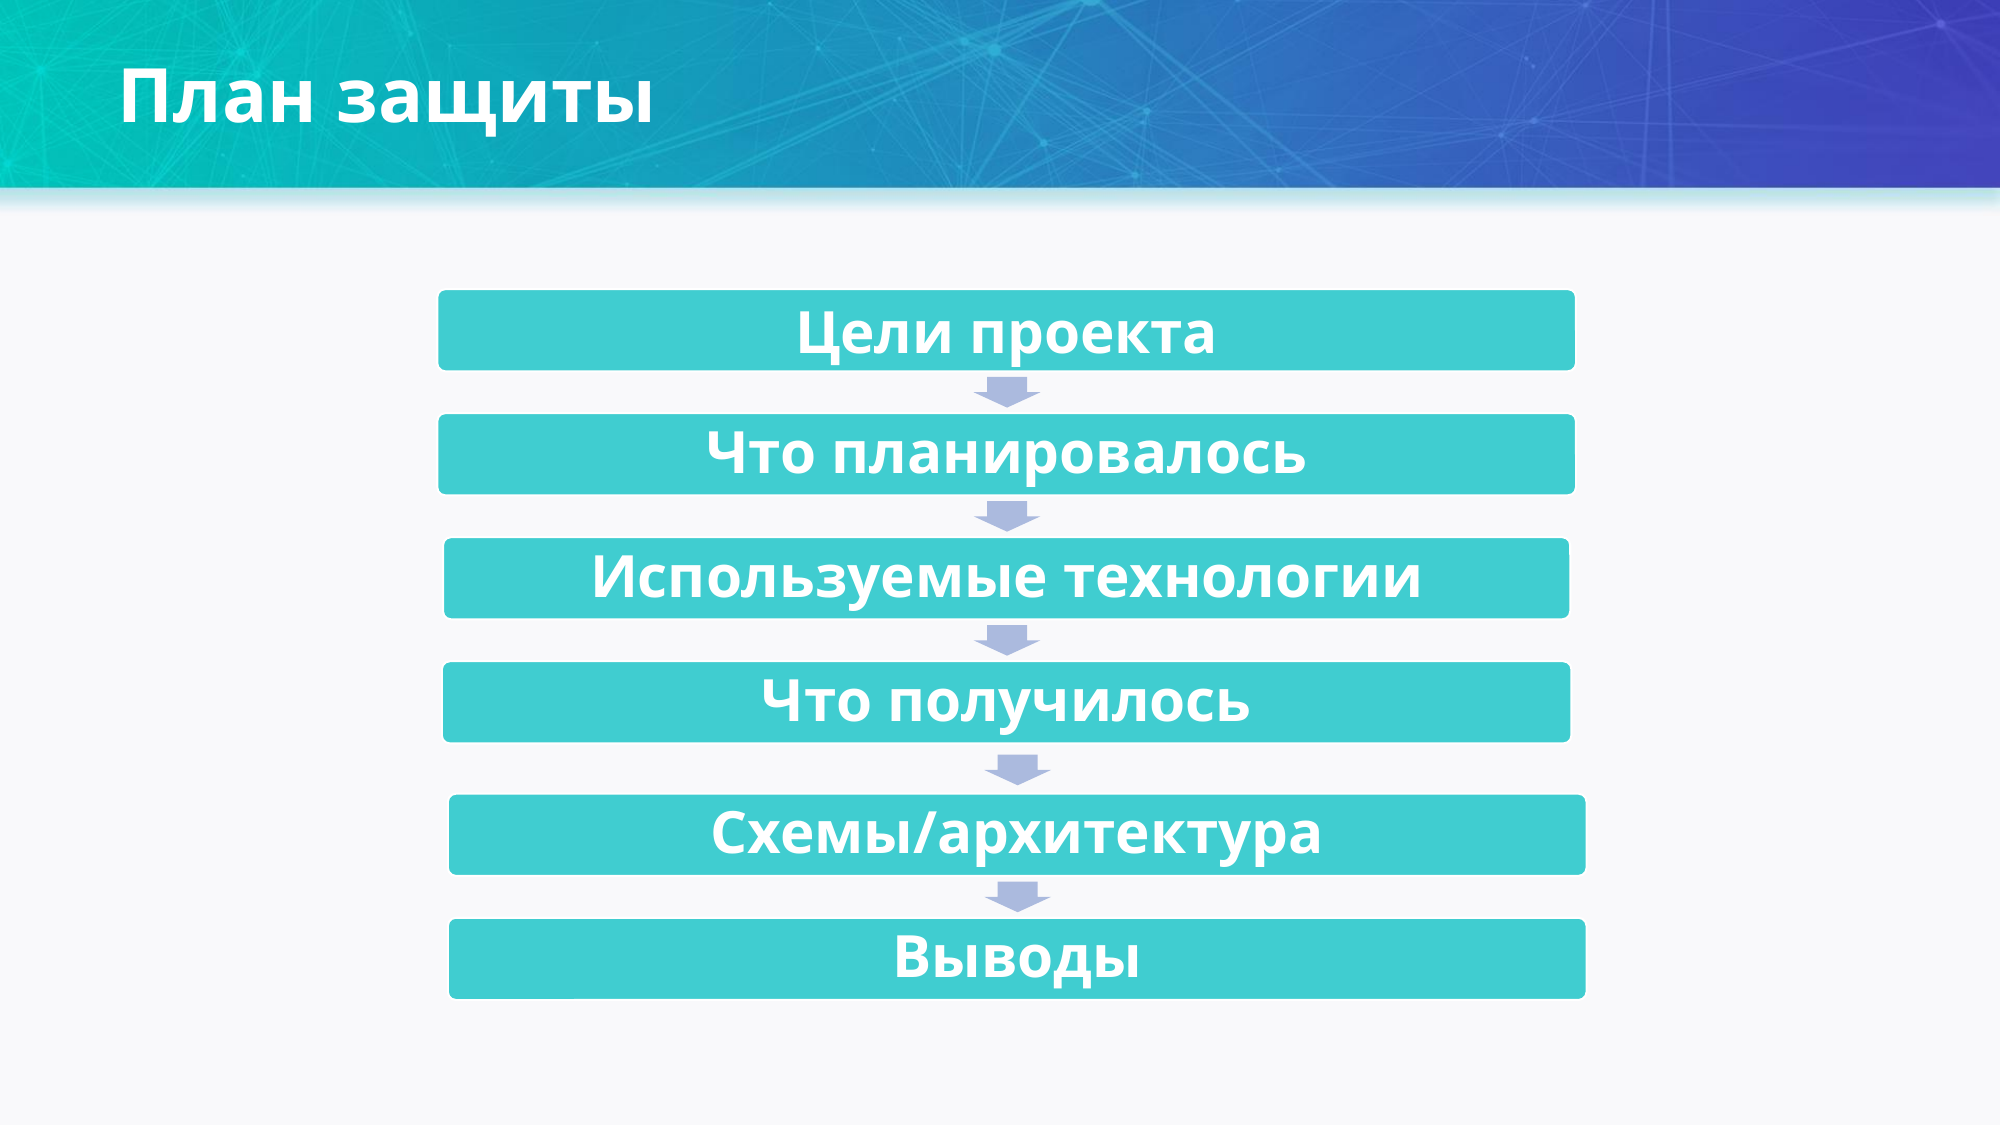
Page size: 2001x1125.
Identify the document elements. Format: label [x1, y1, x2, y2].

text_box [436, 288, 1577, 744]
picture [0, 0, 2000, 1125]
text_box [447, 754, 1587, 1001]
